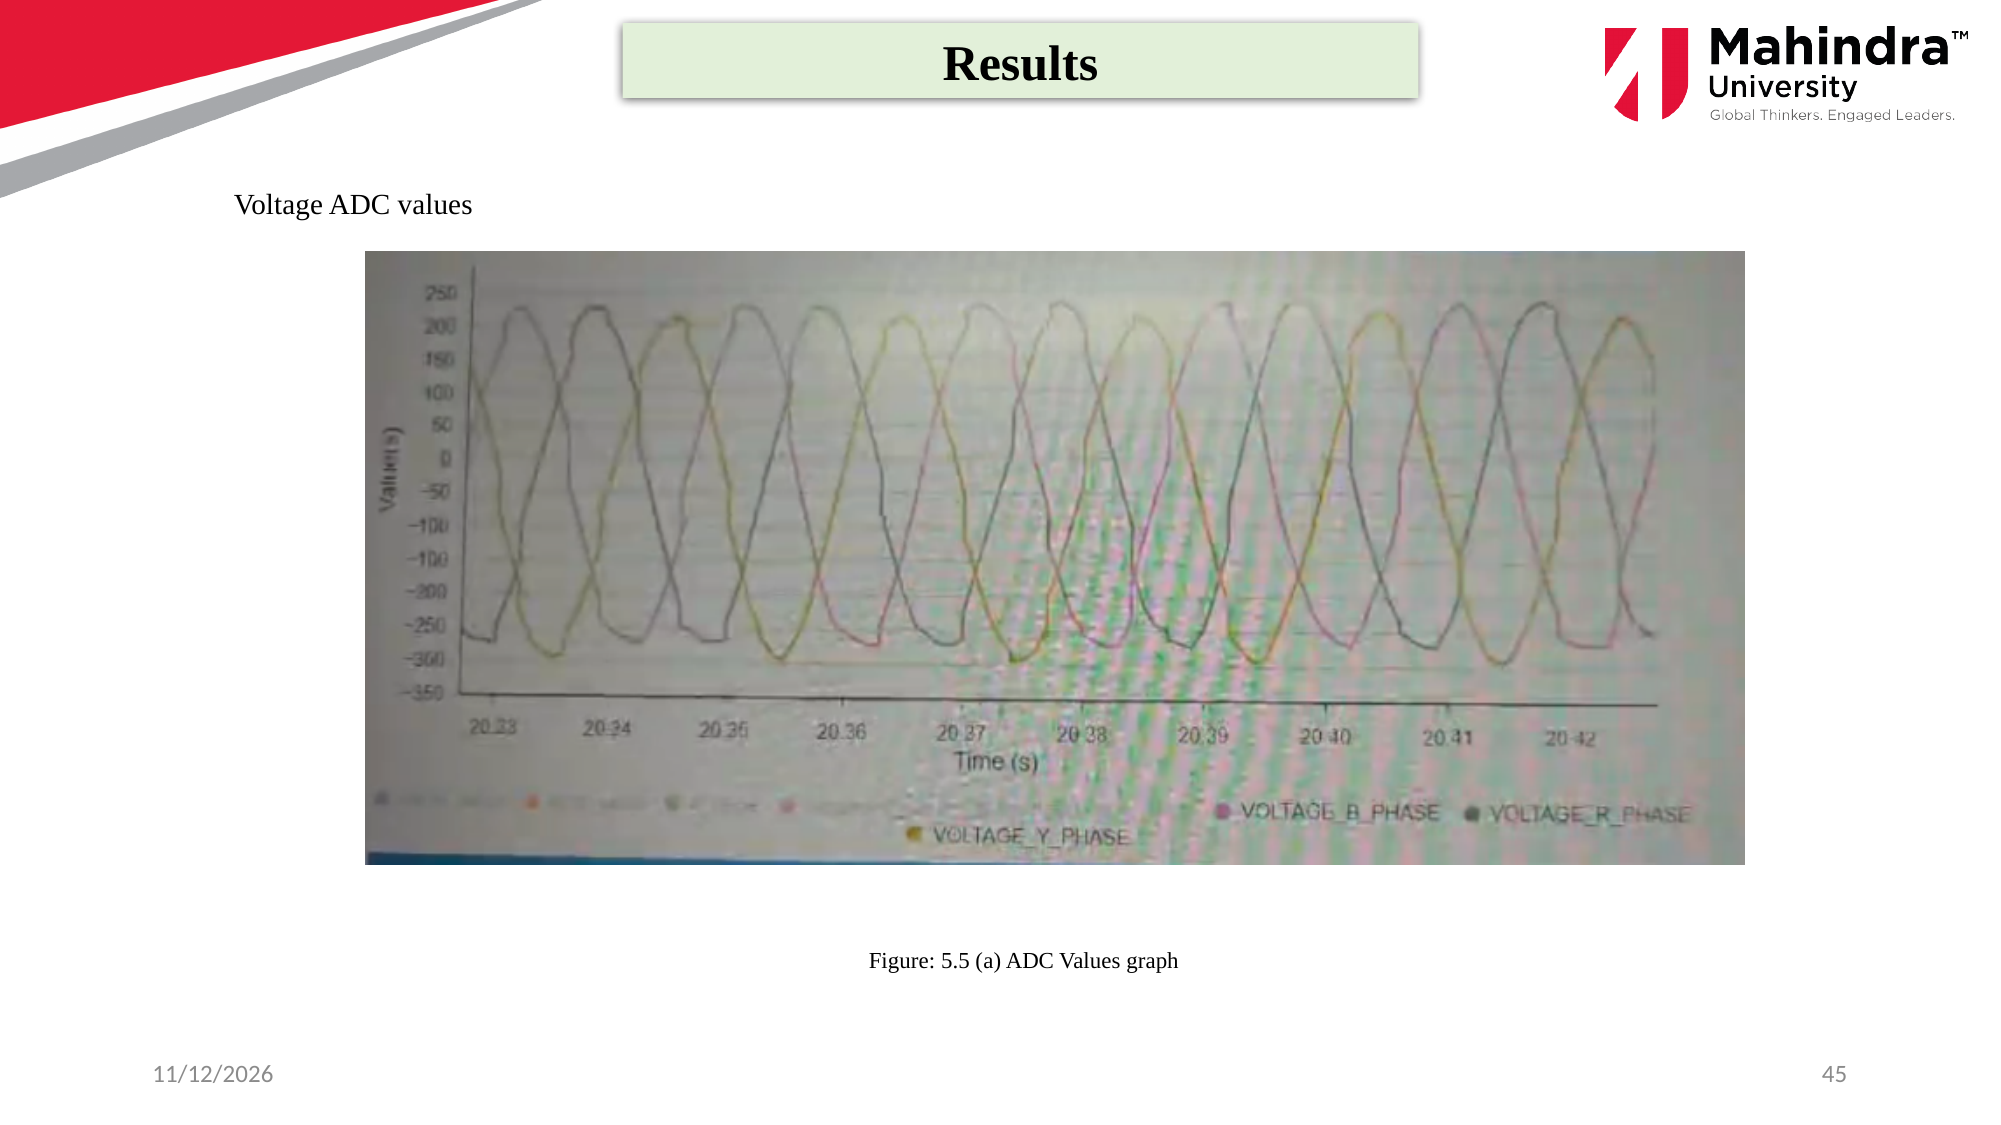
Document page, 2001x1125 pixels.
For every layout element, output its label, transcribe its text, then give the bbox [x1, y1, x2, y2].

picture [1605, 101, 1968, 122]
text_box Results [622, 23, 1419, 98]
picture [1605, 26, 1968, 100]
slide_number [137, 1042, 588, 1103]
picture [0, 0, 545, 198]
slide_number 45 [1412, 1042, 1863, 1103]
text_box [364, 251, 1745, 1014]
text_box Voltage ADC values [218, 177, 489, 263]
